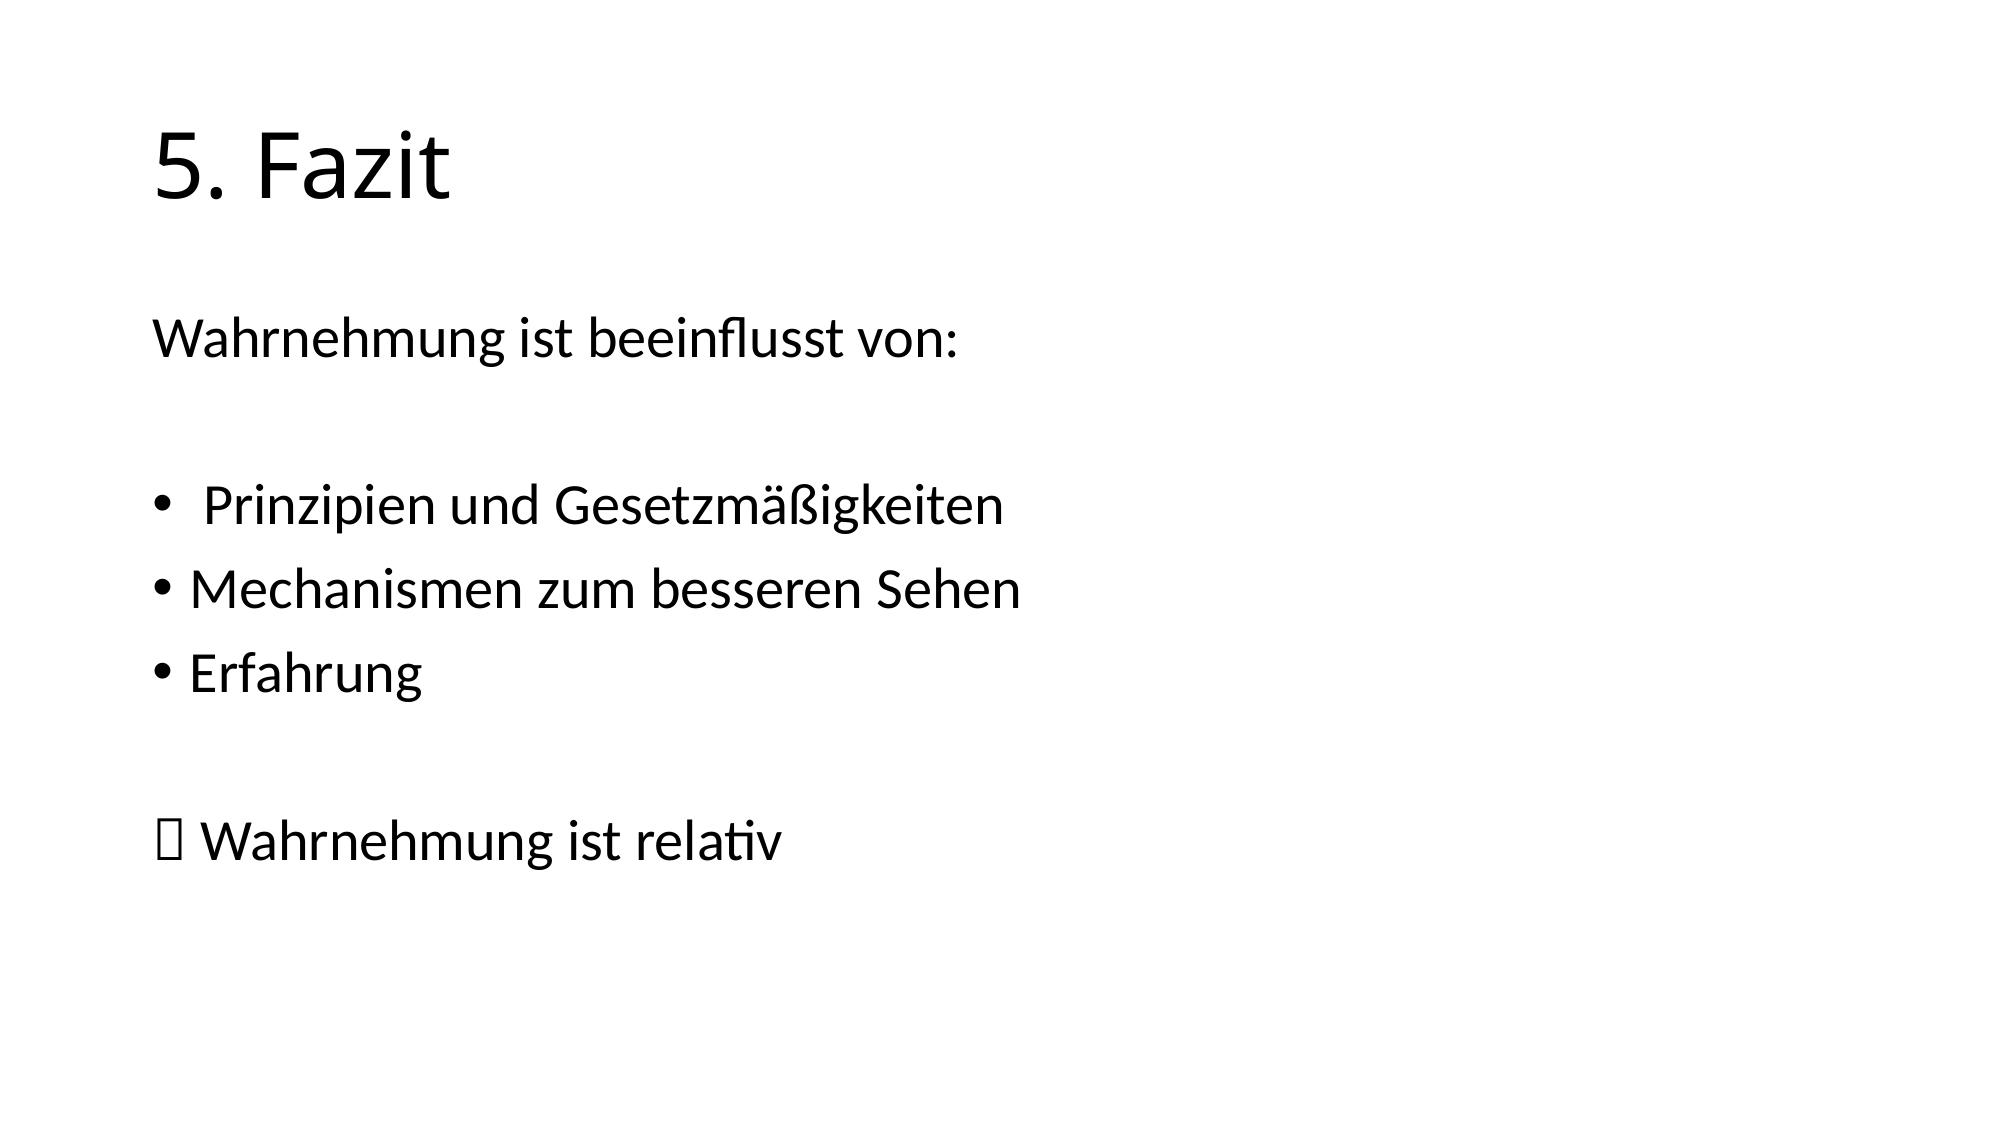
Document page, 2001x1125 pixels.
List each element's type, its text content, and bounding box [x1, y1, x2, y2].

list Wahrnehmung ist beeinflusst von: Prinzipien und Gesetzmäßigkeiten Mechanismen zum besseren Sehen Erfahrung  Wahrnehmung ist relativ [137, 299, 1863, 1014]
title 5. Fazit [137, 59, 1863, 278]
